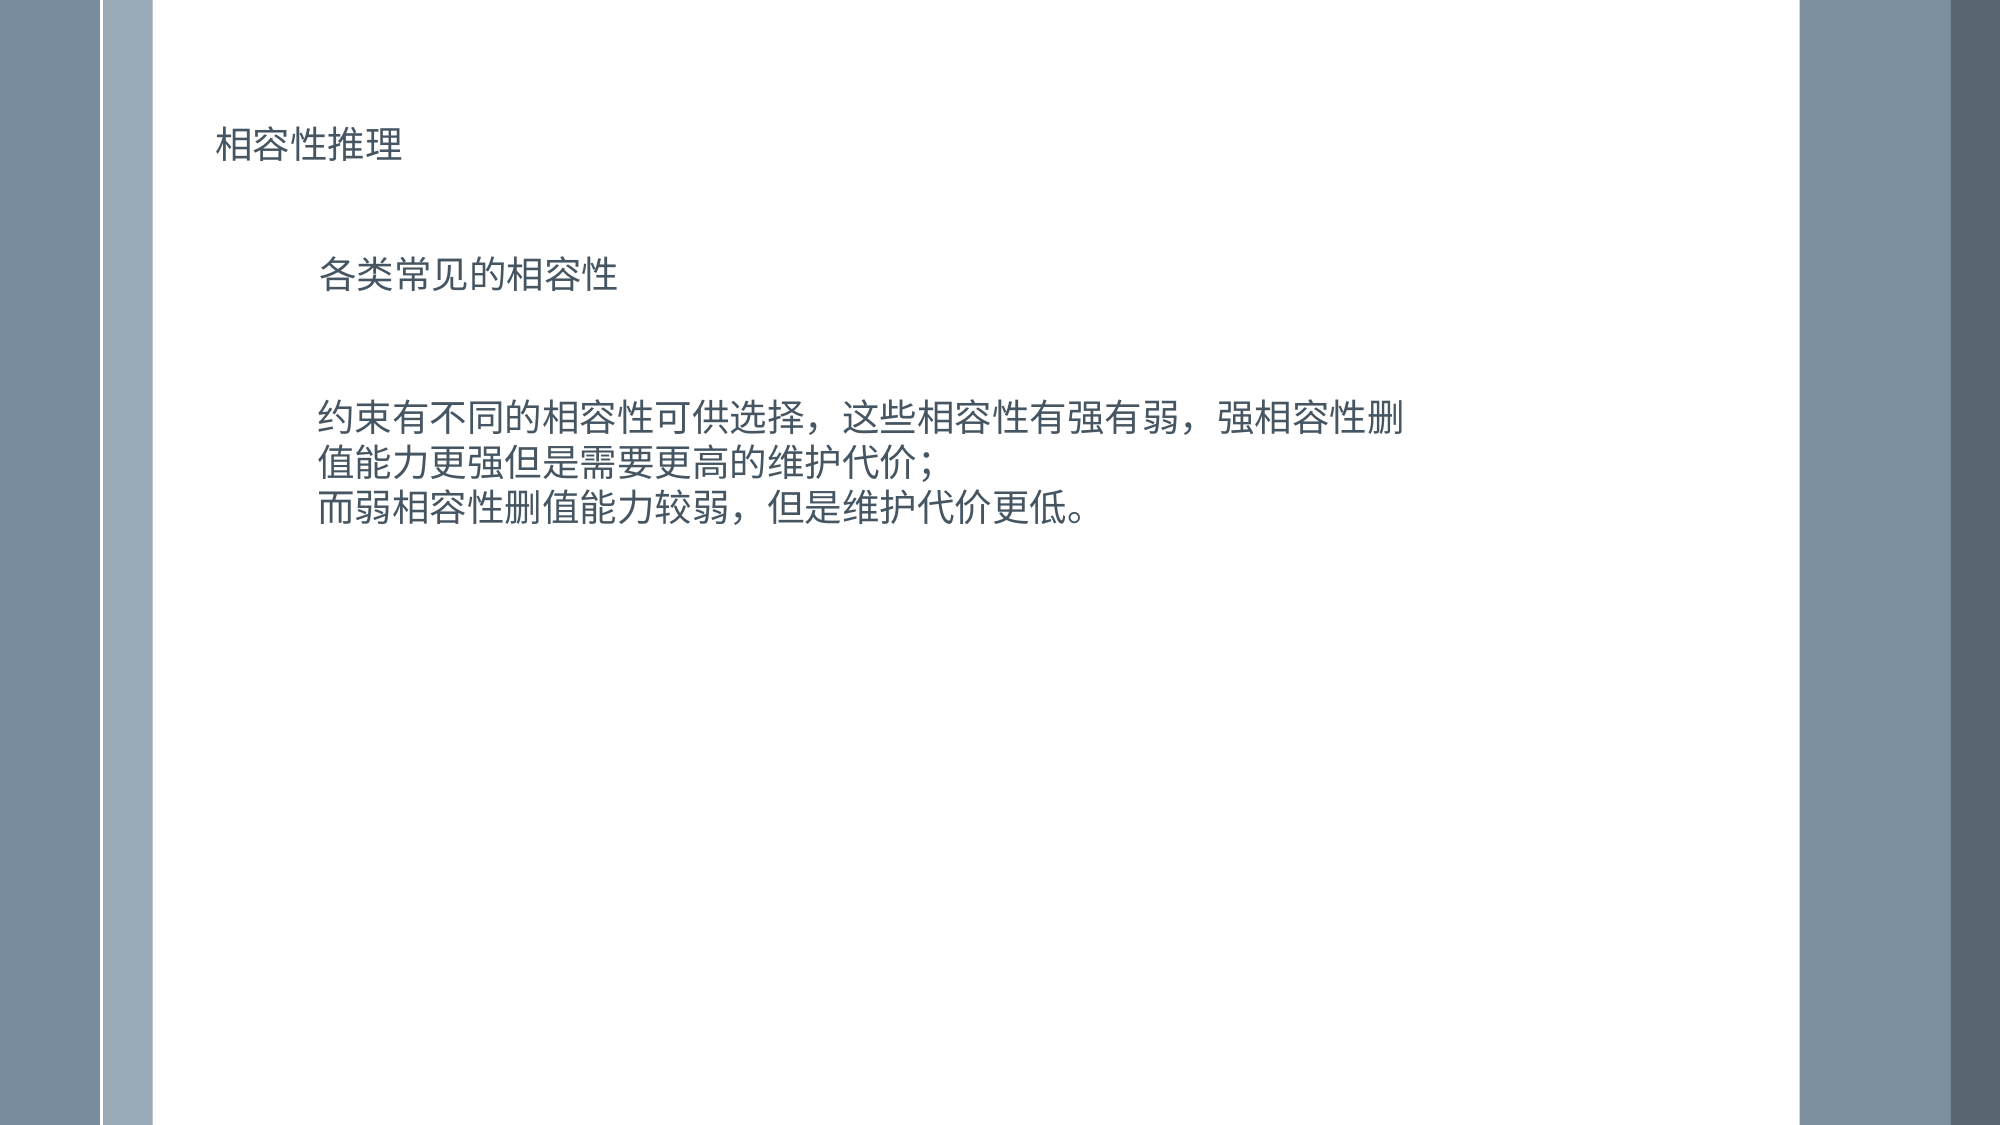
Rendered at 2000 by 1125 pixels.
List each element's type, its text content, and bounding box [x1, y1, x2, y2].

text_box 相容性推理 [200, 113, 444, 174]
text_box 各类常见的相容性 [304, 243, 635, 304]
text_box 约束有不同的相容性可供选择，这些相容性有强有弱，强相容性删值能力更强但是需要更高的维护代价； 而弱相容性删值能力较弱，但是维护代价更低。 [302, 386, 1437, 537]
